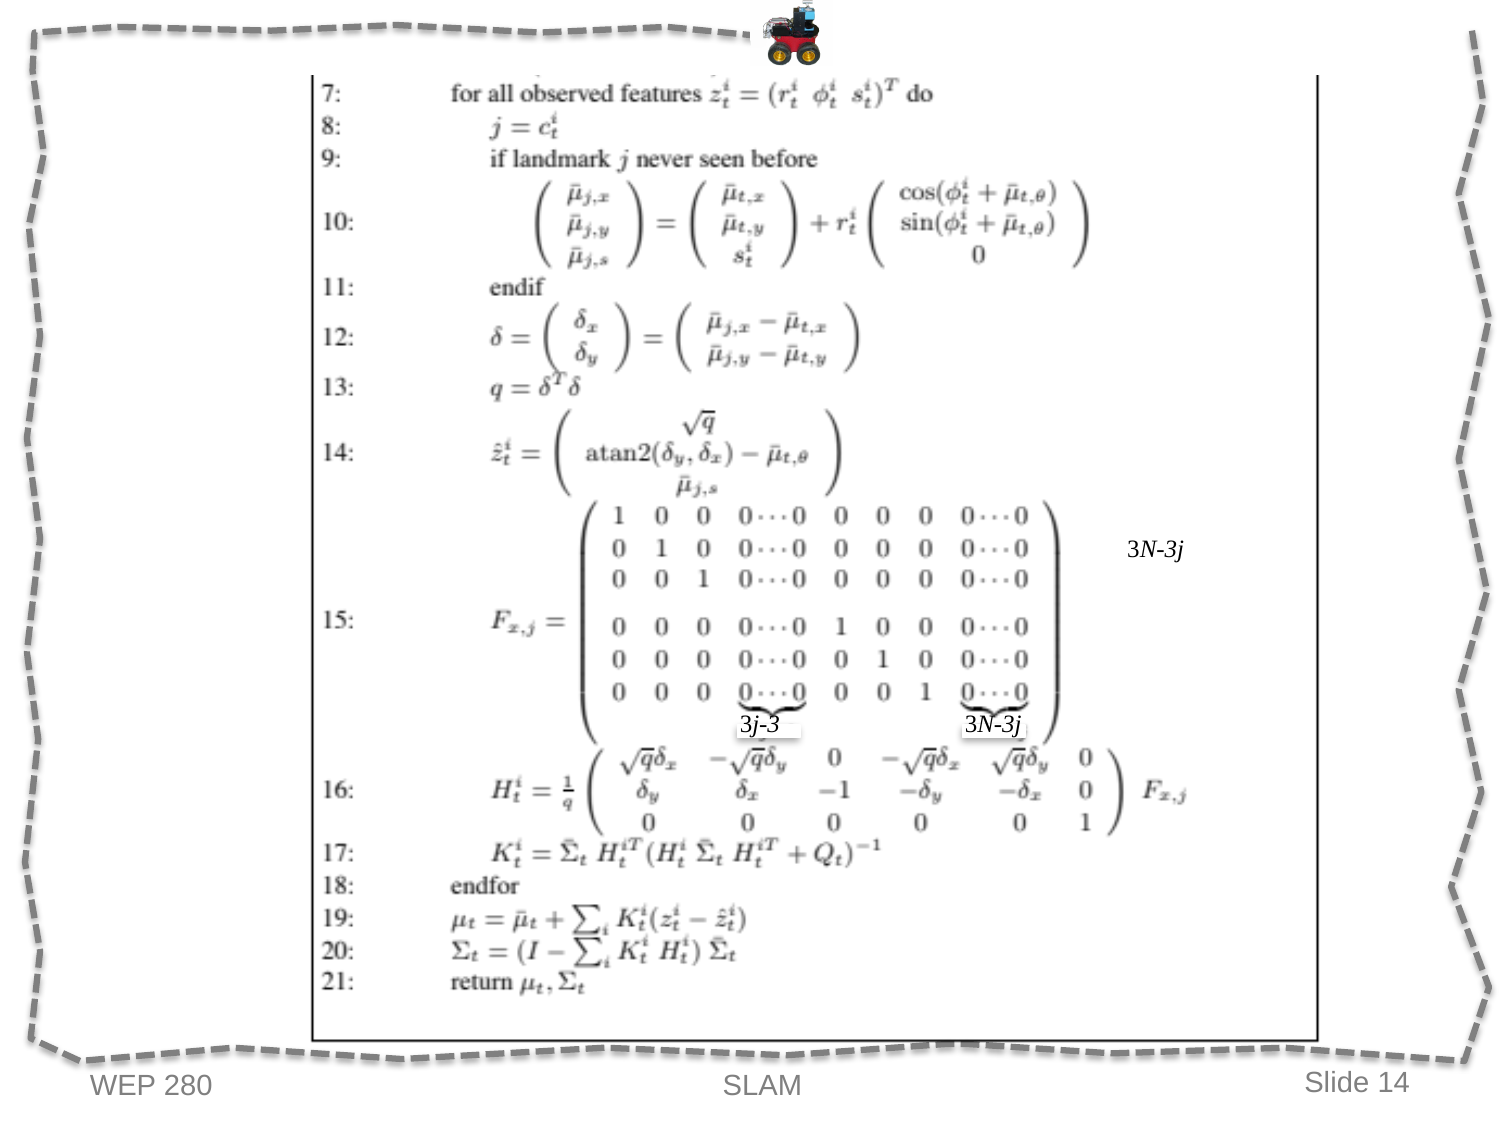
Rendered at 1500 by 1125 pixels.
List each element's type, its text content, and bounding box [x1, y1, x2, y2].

slide_number Slide 14 [1074, 1058, 1426, 1103]
slide_number WEP 280 [75, 1058, 425, 1103]
footer SLAM [512, 1066, 1013, 1103]
picture [750, 0, 833, 66]
picture [262, 74, 1376, 1058]
